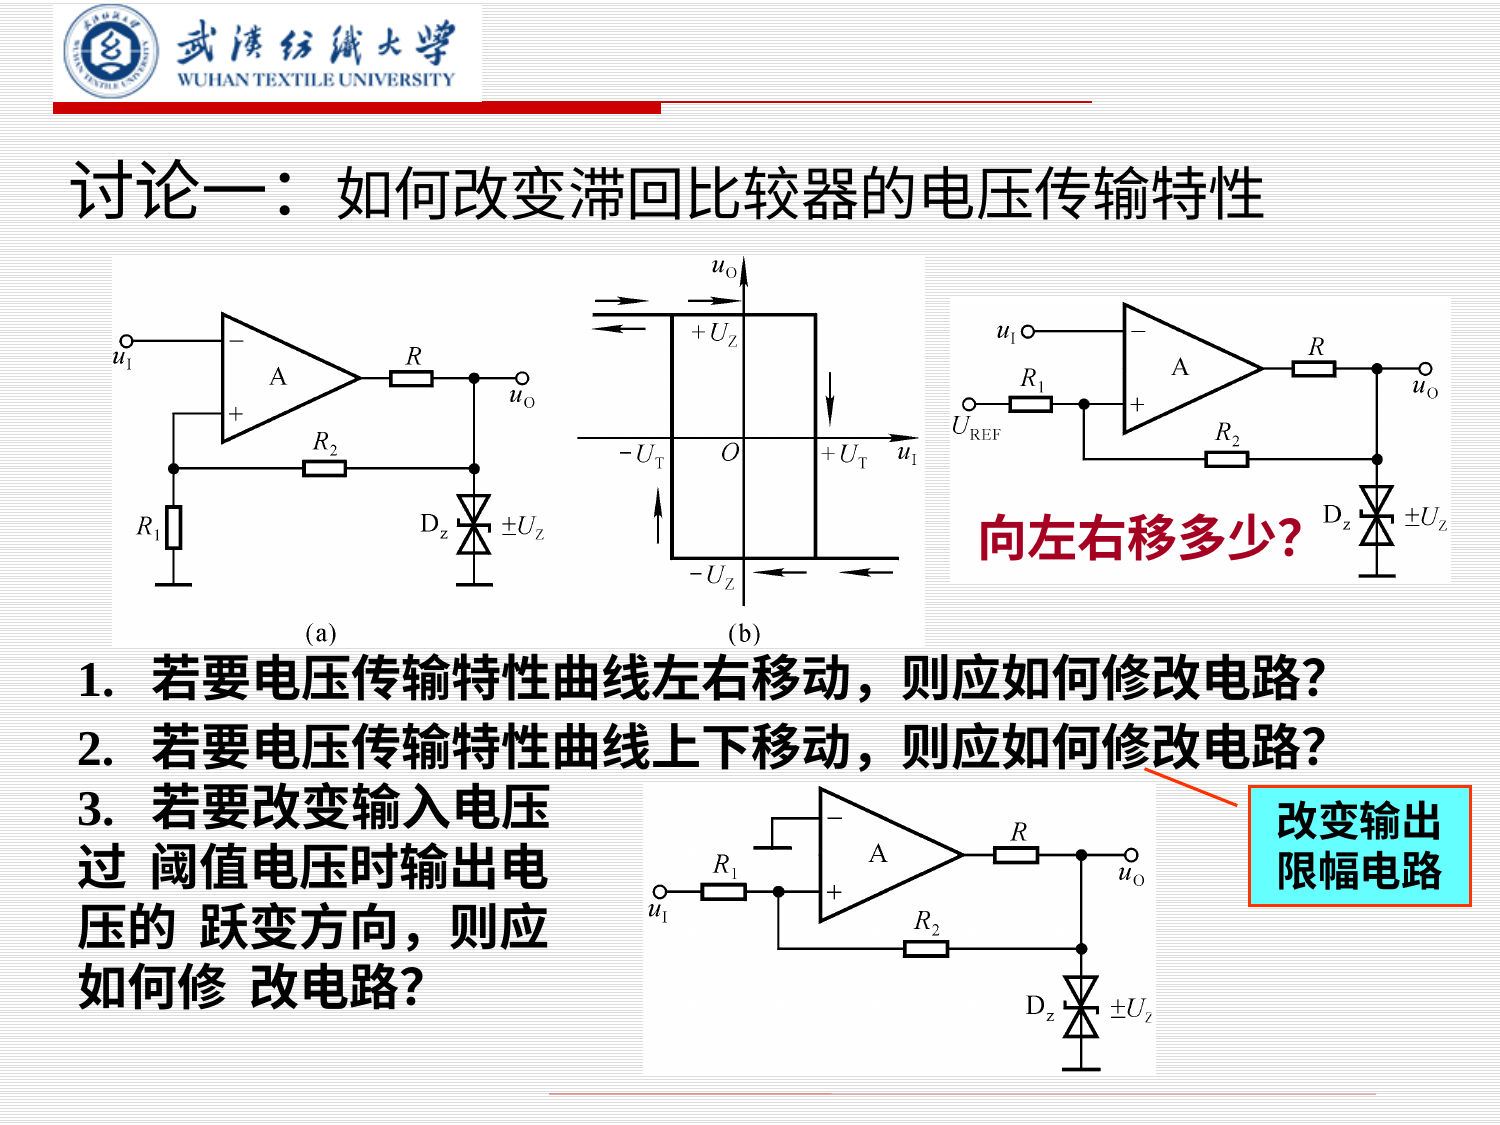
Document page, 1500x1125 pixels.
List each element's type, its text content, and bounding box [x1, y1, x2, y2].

title 讨论一：如何改变滞回比较器的电压传输特性 [52, 148, 1429, 237]
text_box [111, 255, 925, 646]
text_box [643, 782, 1157, 1077]
text_box 1. 若要电压传输特性曲线左右移动，则应如何修改电路？ [62, 630, 1388, 699]
text_box 改变输出限幅电路 [1249, 786, 1471, 906]
text_box 3. 若要改变输入电压过 阈值电压时输出电压的 跃变方向，则应如何修 改电路？ [62, 767, 613, 1023]
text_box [950, 298, 1451, 584]
text_box 2. 若要电压传输特性曲线上下移动，则应如何修改电路？ [62, 699, 1413, 784]
picture [53, 4, 482, 102]
